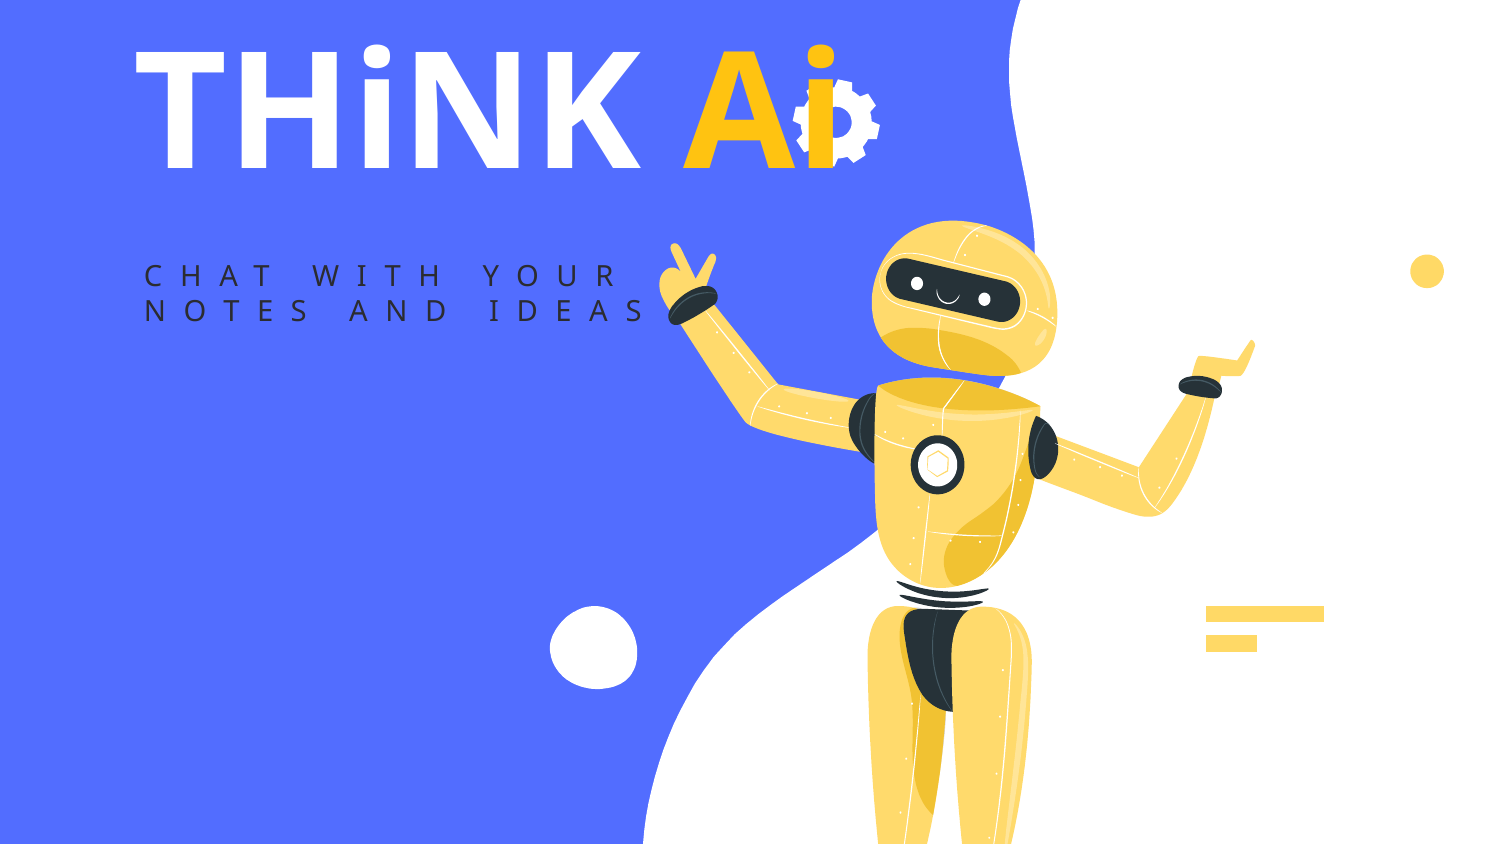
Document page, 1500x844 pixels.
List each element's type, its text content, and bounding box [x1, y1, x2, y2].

subtitle CHAT WITH YOUR NOTES AND IDEAS [128, 242, 654, 435]
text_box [659, 220, 1256, 844]
title THiNK Ai [119, 206, 869, 412]
